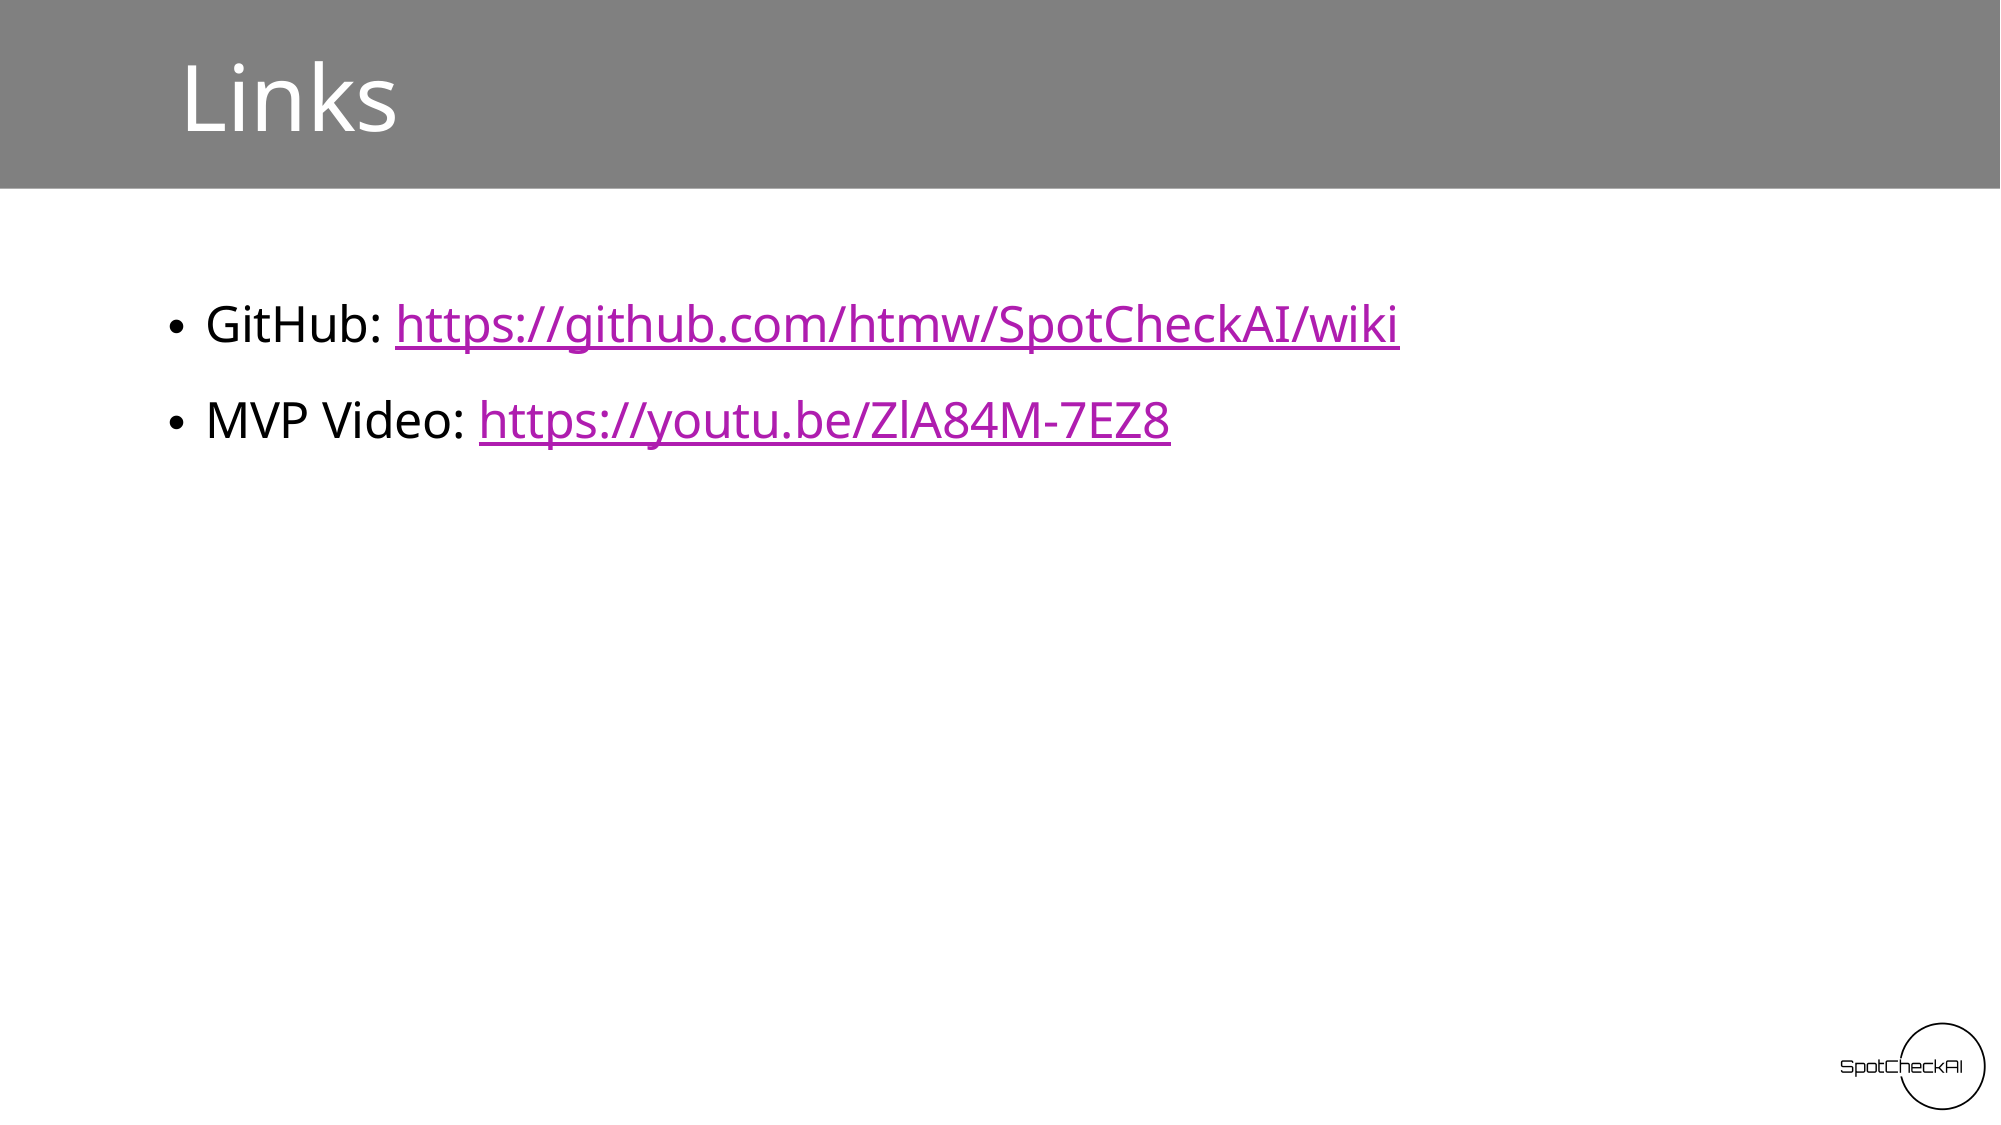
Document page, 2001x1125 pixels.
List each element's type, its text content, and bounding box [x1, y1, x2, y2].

list GitHub: https://github.com/htmw/SpotCheckAI/wiki MVP Video: https://youtu.be/ZlA84M-7EZ8 [152, 278, 1848, 986]
title Links [164, 31, 1710, 159]
picture [1837, 1020, 1989, 1114]
